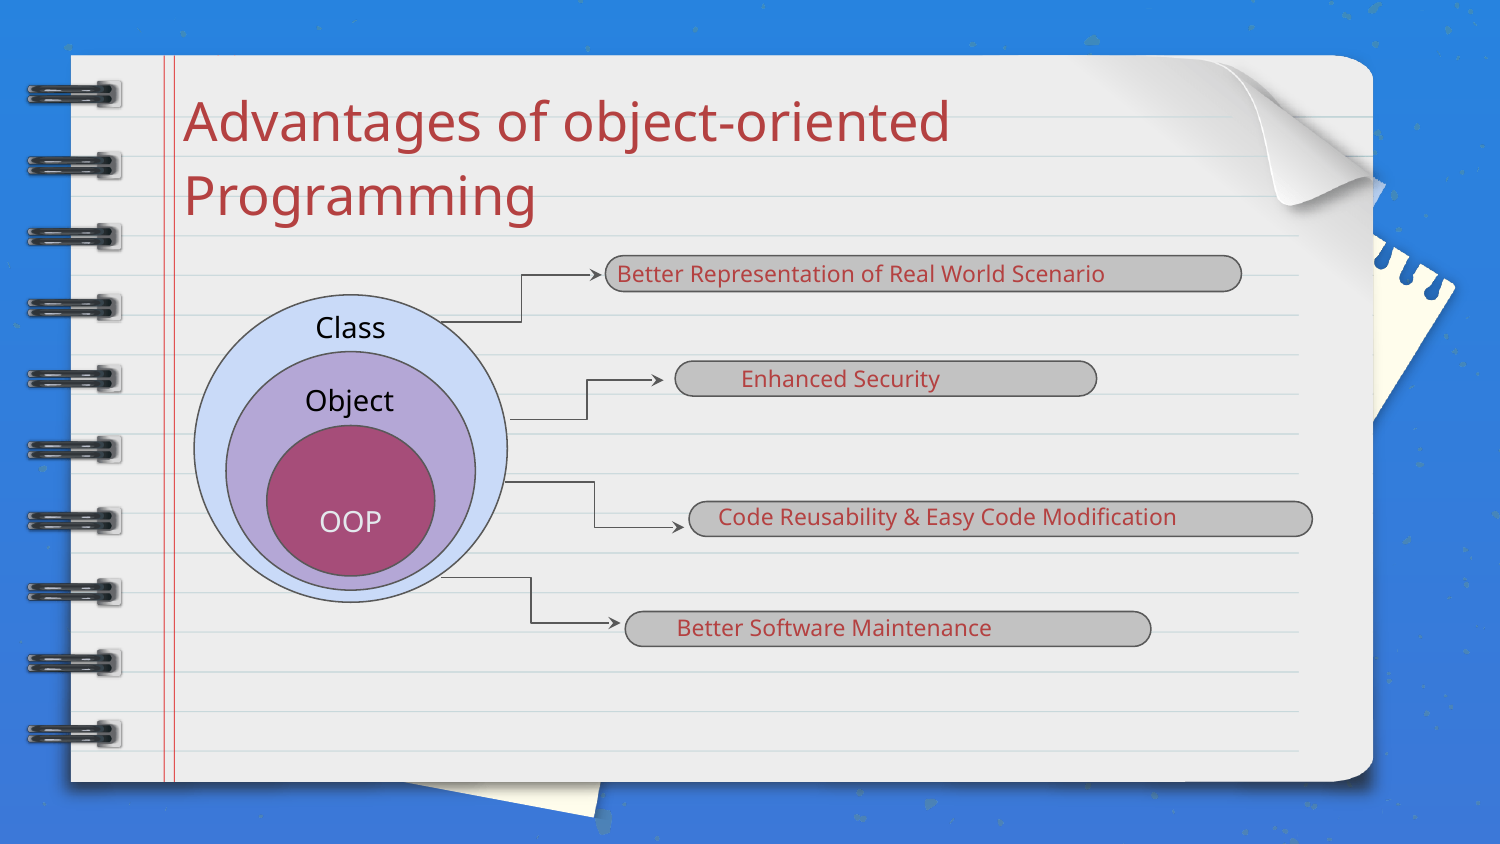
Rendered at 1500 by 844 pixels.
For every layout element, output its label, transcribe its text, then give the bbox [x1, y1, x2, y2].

text_box Better Software Maintenance [661, 599, 1436, 655]
text_box [291, 554, 411, 576]
text_box Object [276, 367, 423, 433]
text_box [289, 360, 412, 367]
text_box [441, 274, 603, 322]
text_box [504, 481, 685, 528]
text_box [625, 611, 661, 647]
text_box Better Representation of Real World Scenario [601, 244, 1335, 330]
text_box Class [285, 294, 416, 360]
text_box Enhanced Security [726, 349, 1500, 435]
title Advantages of object-oriented Programming [168, 62, 1335, 193]
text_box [441, 577, 621, 624]
text_box Code Reusability & Easy Code Modification [703, 488, 1478, 544]
text_box [194, 308, 508, 603]
text_box [675, 361, 726, 397]
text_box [510, 380, 664, 420]
picture [21, 22, 1500, 822]
text_box [226, 373, 476, 591]
text_box [266, 433, 435, 549]
text_box [689, 501, 703, 536]
text_box OOP [285, 488, 416, 554]
